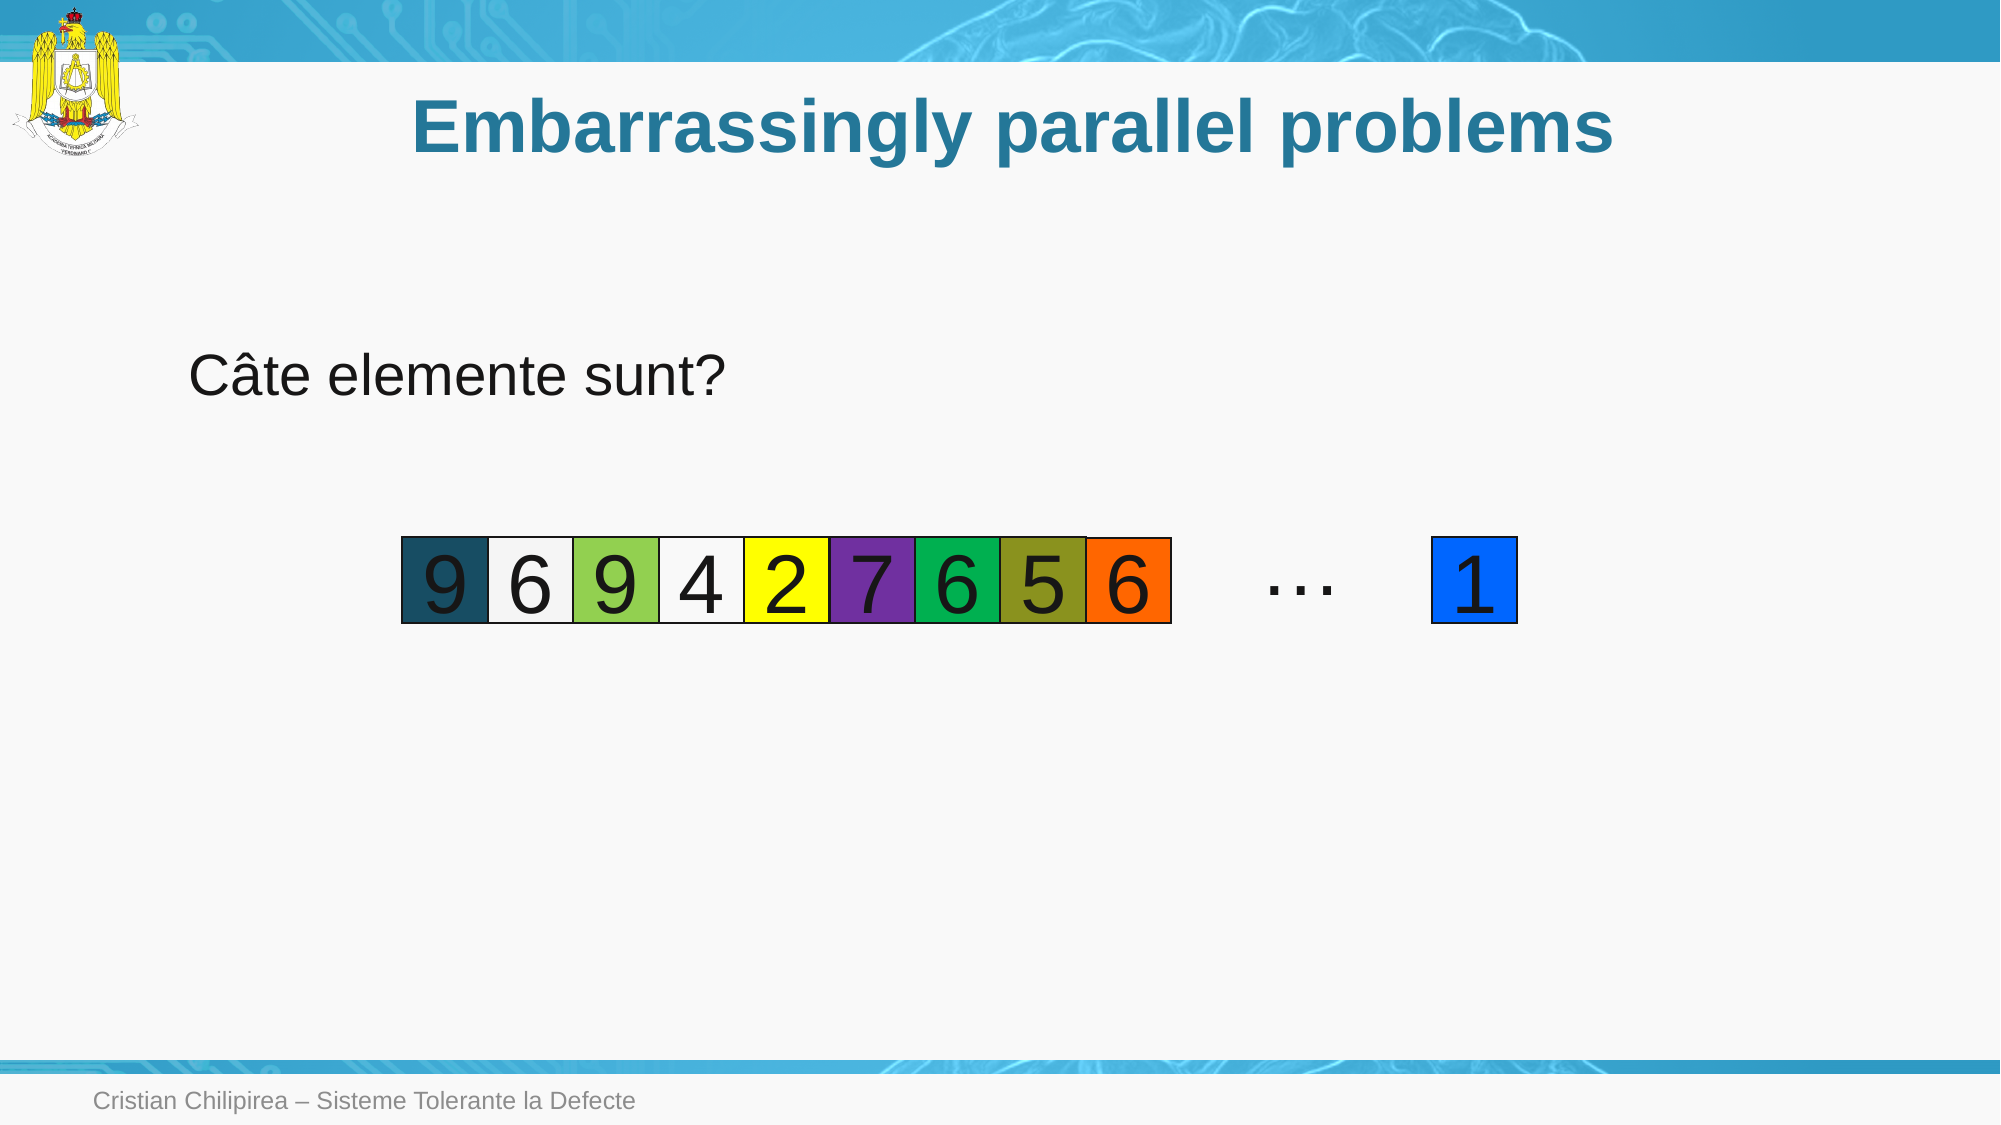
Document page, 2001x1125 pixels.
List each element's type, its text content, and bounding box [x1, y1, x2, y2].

text_box 5 [999, 536, 1087, 624]
text_box 6 [914, 536, 999, 624]
text_box 9 [401, 536, 487, 624]
text_box 9 [572, 536, 658, 624]
text_box Câte elemente sunt? [173, 329, 1214, 415]
text_box 4 [658, 536, 743, 624]
text_box 6 [1085, 537, 1172, 624]
text_box 6 [487, 536, 572, 624]
text_box 7 [829, 536, 914, 624]
picture [0, 1060, 2000, 1074]
title Embarrassingly parallel problems [150, 76, 1876, 180]
text_box 1 [1431, 536, 1518, 624]
text_box 2 [743, 536, 829, 624]
text_box … [1244, 504, 1358, 620]
footer Cristian Chilipirea – Sisteme Tolerante la Defecte [77, 1073, 1338, 1125]
picture [0, 0, 2000, 156]
